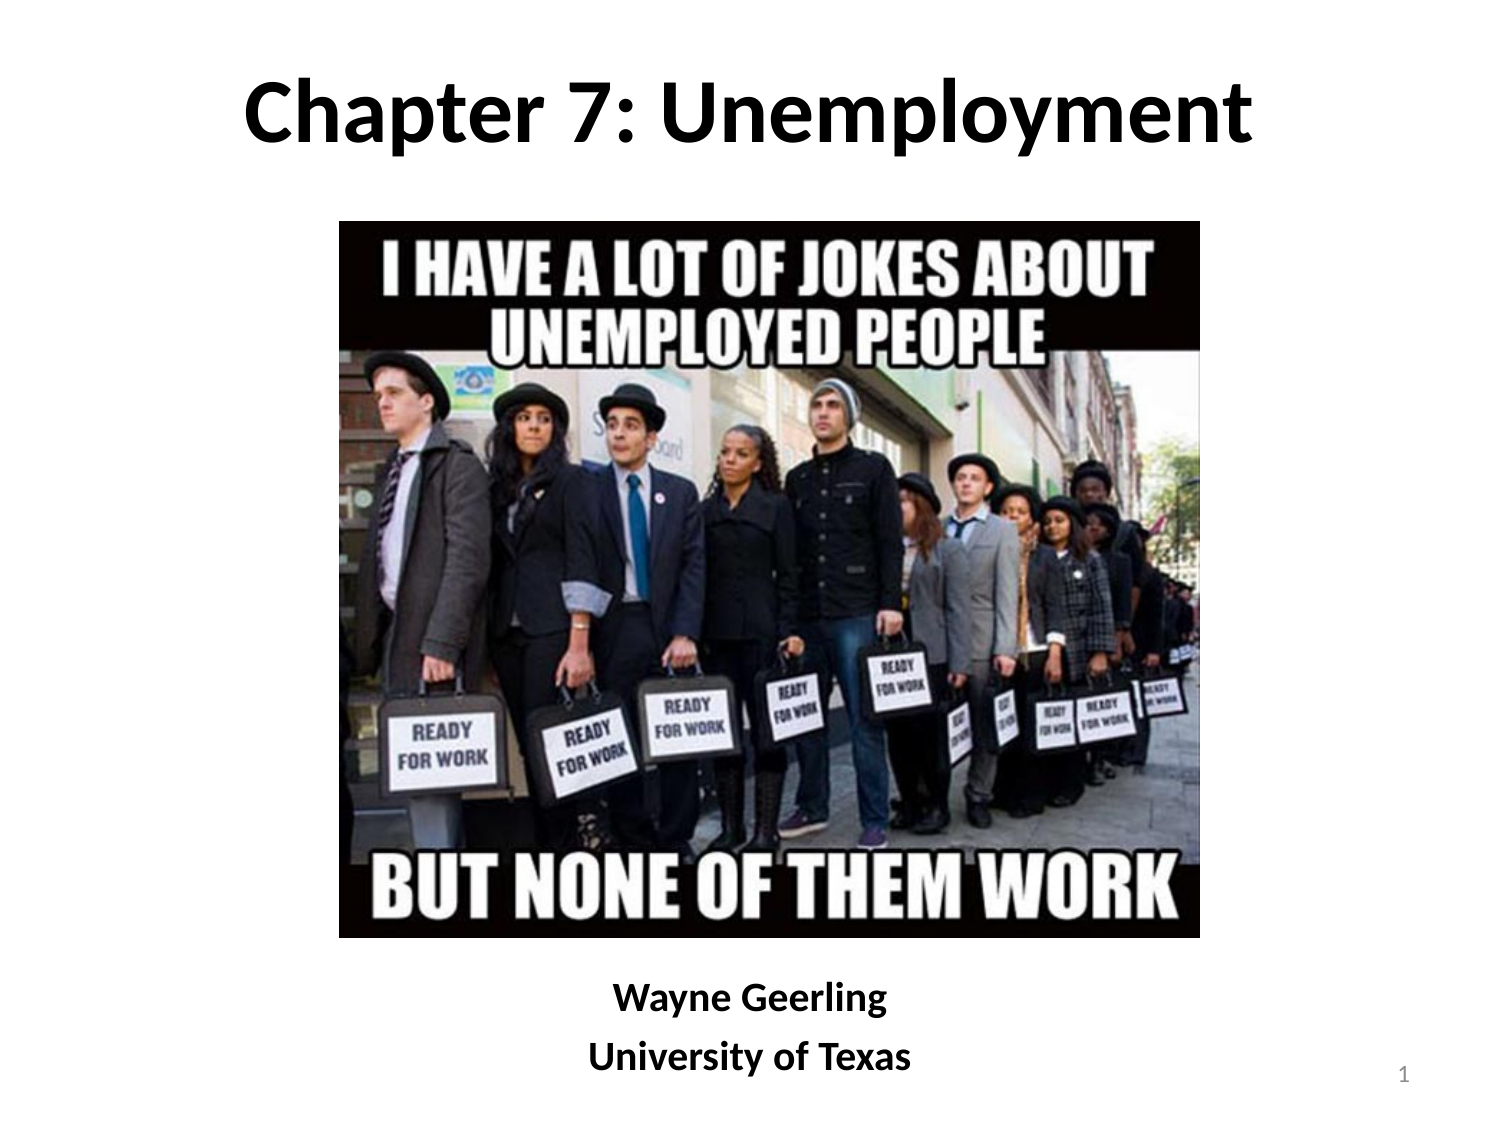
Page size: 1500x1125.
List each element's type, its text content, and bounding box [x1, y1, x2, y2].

text_box Wayne Geerling University of Texas [224, 962, 1275, 1100]
picture [339, 221, 1201, 938]
slide_number 1 [1074, 1042, 1425, 1103]
title Chapter 7: Unemployment [112, 24, 1388, 188]
